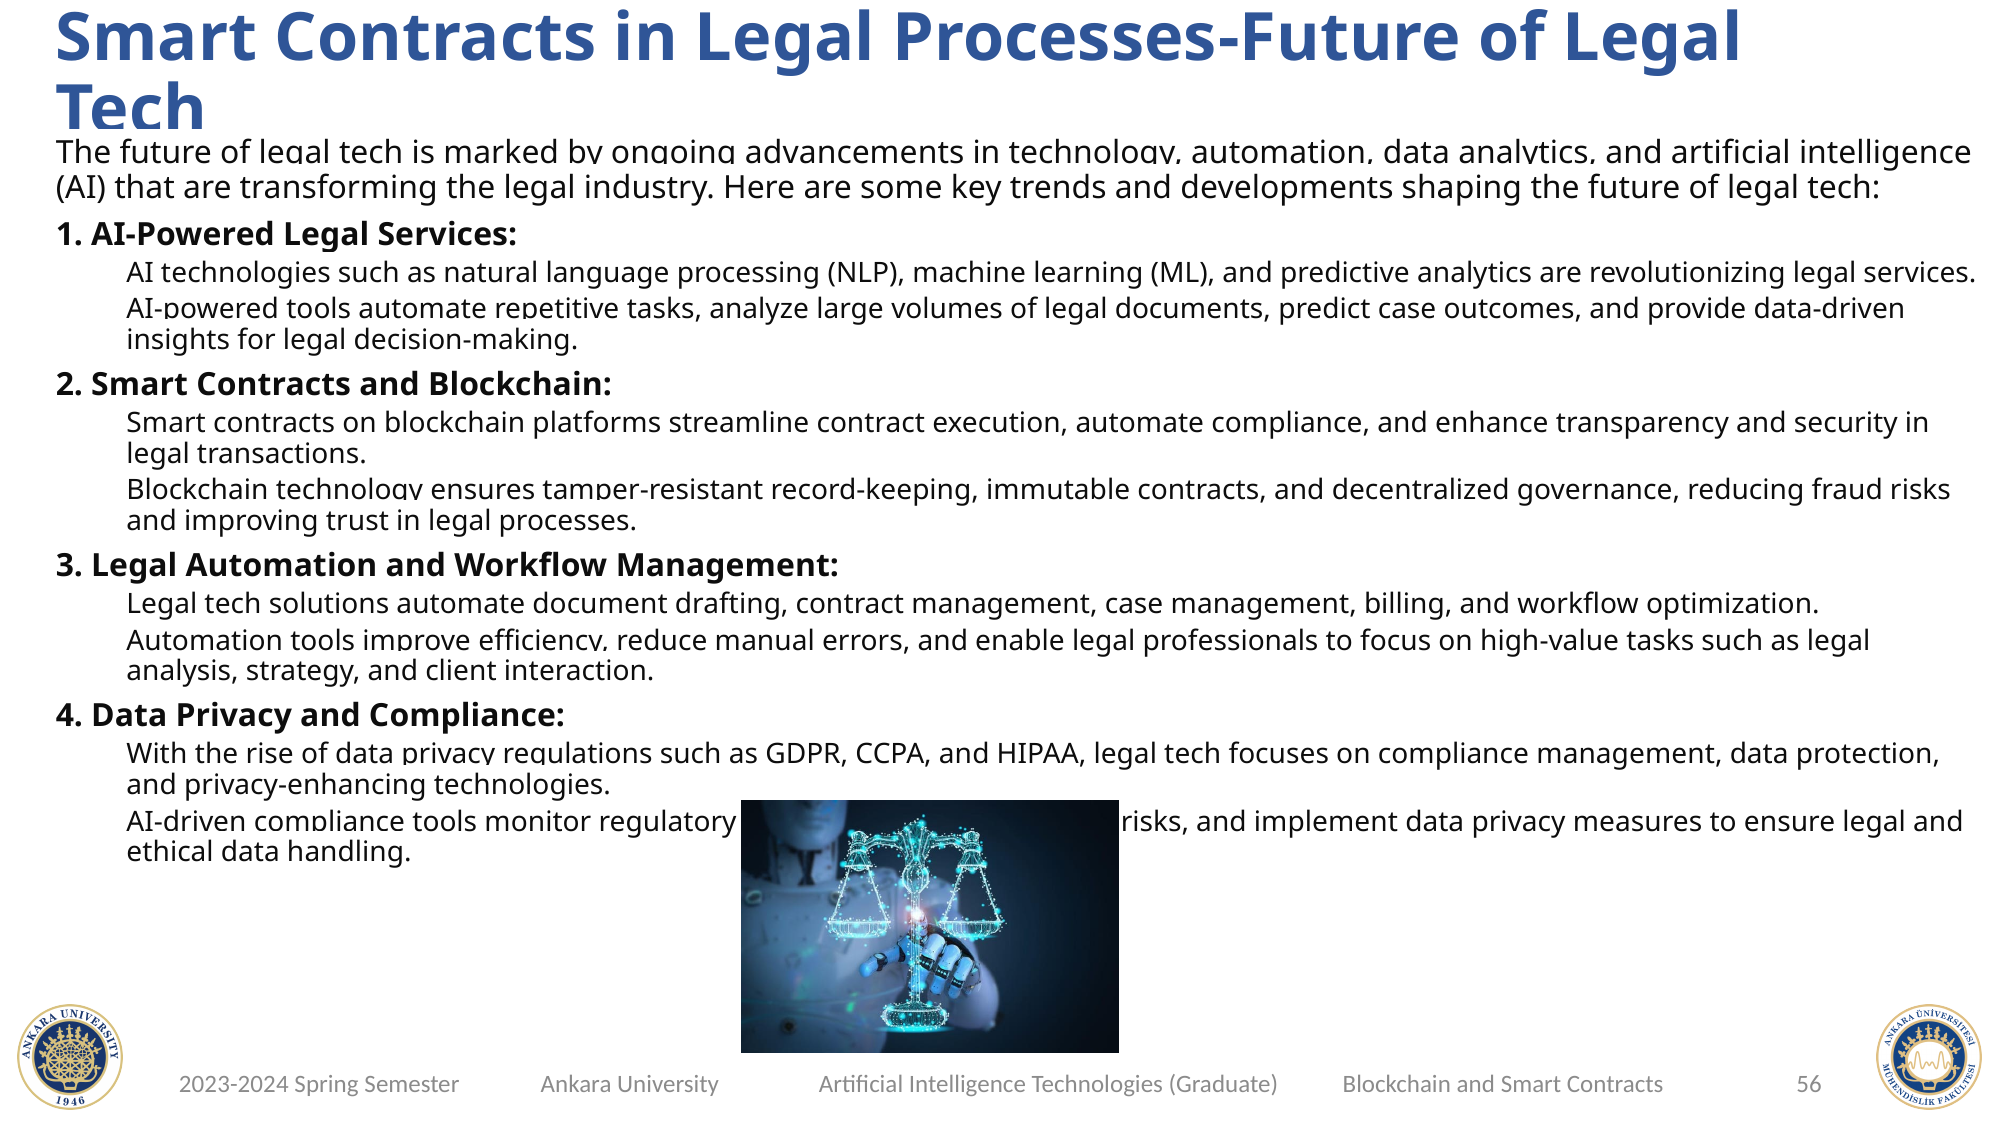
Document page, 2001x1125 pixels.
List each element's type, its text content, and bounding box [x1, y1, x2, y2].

list The future of legal tech is marked by ongoing advancements in technology, automation, data analytics, and artificial intelligence (AI) that are transforming the legal industry. Here are some key trends and developments shaping the future of legal tech: AI-Powered Legal Services: AI technologies such as natural language processing (NLP), machine learning (ML), and predictive analytics are revolutionizing legal services. AI-powered tools automate repetitive tasks, analyze large volumes of legal documents, predict case outcomes, and provide data-driven insights for legal decision-making. Smart Contracts and Blockchain: Smart contracts on blockchain platforms streamline contract execution, automate compliance, and enhance transparency and security in legal transactions. Blockchain technology ensures tamper-resistant record-keeping, immutable contracts, and decentralized governance, reducing fraud risks and improving trust in legal processes. Legal Automation and Workflow Management: Legal tech solutions automate document drafting, contract management, case management, billing, and workflow optimization. Automation tools improve efficiency, reduce manual errors, and enable legal professionals to focus on high-value tasks such as legal analysis, strategy, and client interaction. Data Privacy and Compliance: With the rise of data privacy regulations such as GDPR, CCPA, and HIPAA, legal tech focuses on compliance management, data protection, and privacy-enhancing technologies. AI-driven compliance tools monitor regulatory changes, assess compliance risks, and implement data privacy measures to ensure legal and ethical data handling. [40, 128, 2000, 905]
slide_number 56 [1751, 1052, 1837, 1113]
picture [741, 800, 1119, 1053]
picture [17, 1004, 123, 1110]
title Smart Contracts in Legal Processes-Future of Legal Tech [40, 9, 1766, 128]
picture [1876, 1004, 1982, 1110]
